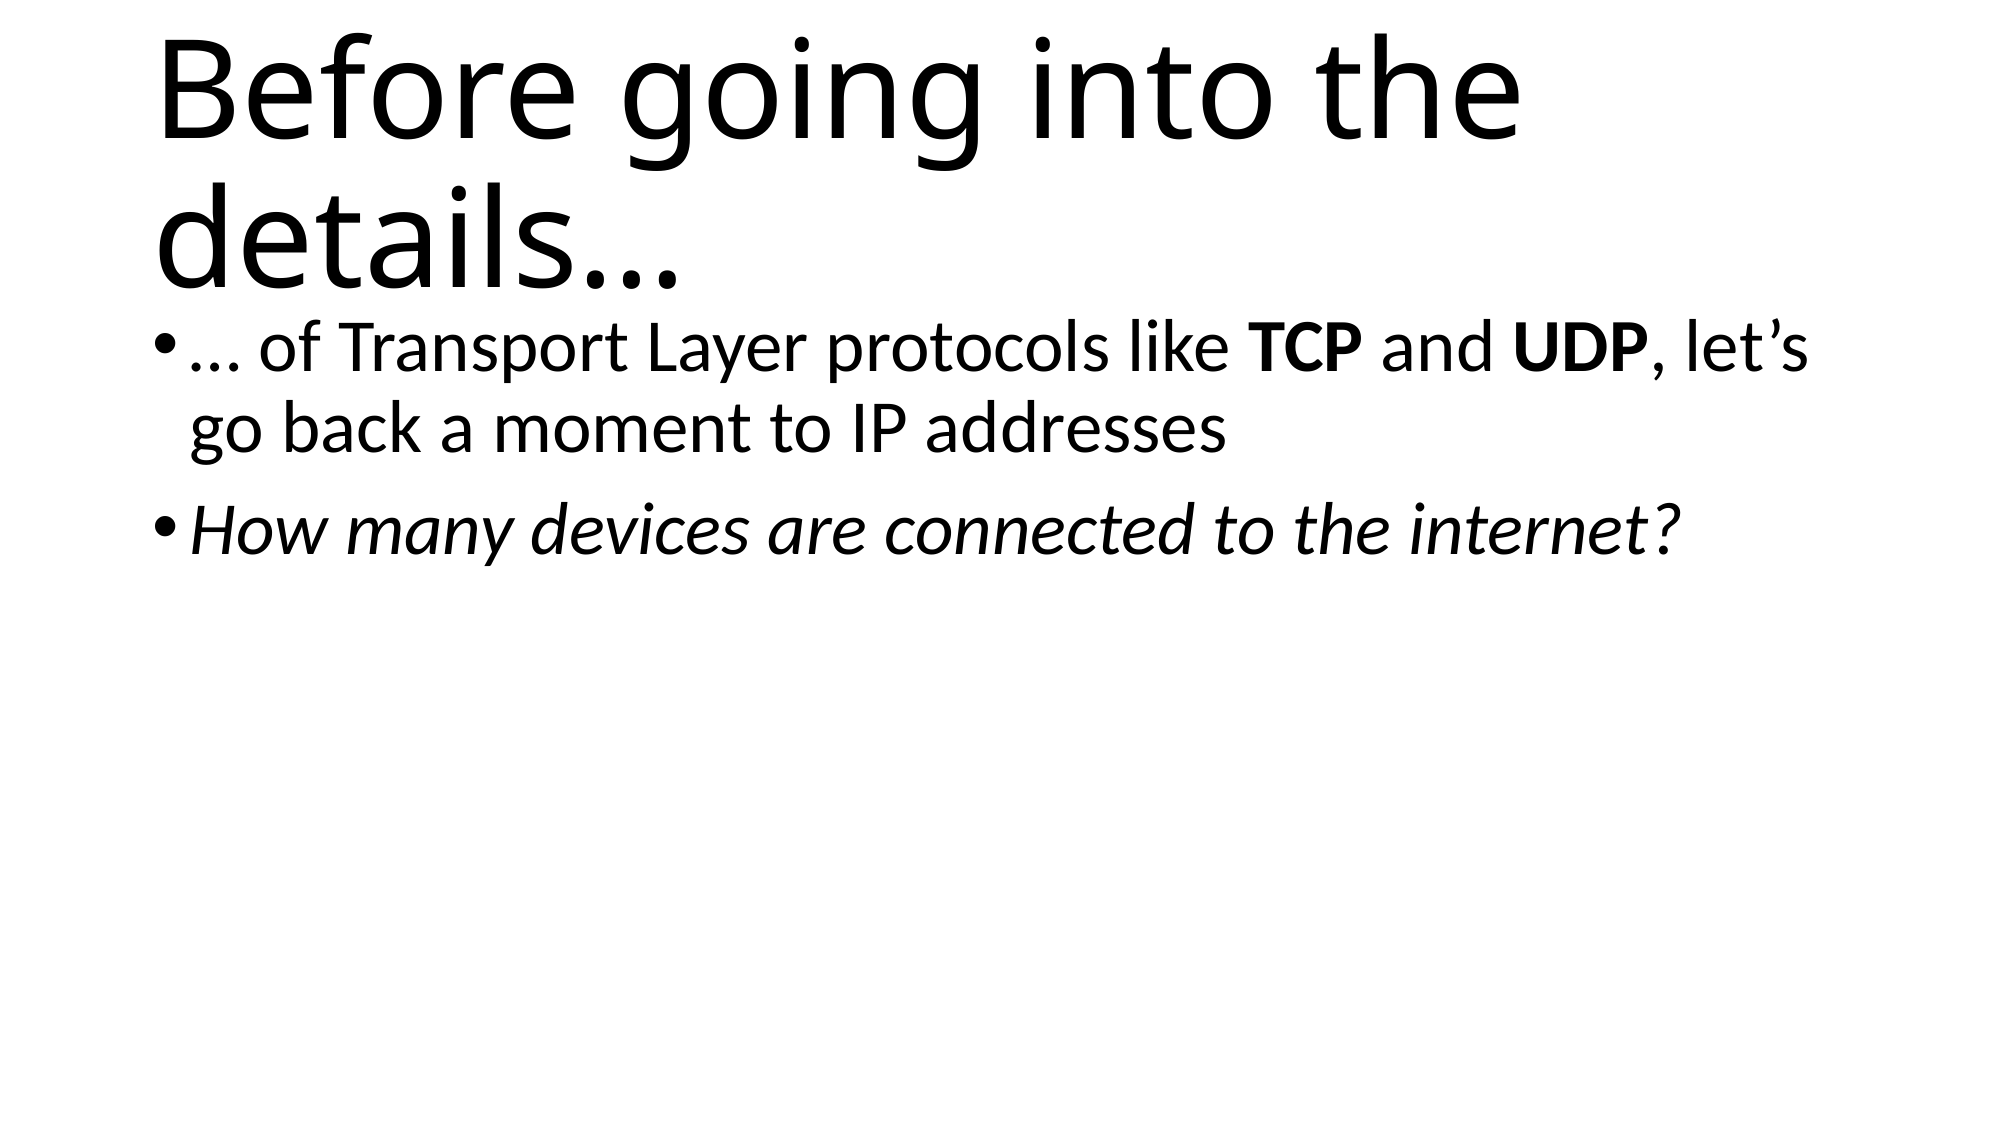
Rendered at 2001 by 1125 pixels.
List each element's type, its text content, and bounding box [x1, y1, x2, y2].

list … of Transport Layer protocols like TCP and UDP, let’s go back a moment to IP addresses How many devices are connected to the internet? [137, 299, 1863, 1014]
title Before going into the details… [137, 59, 1863, 278]
